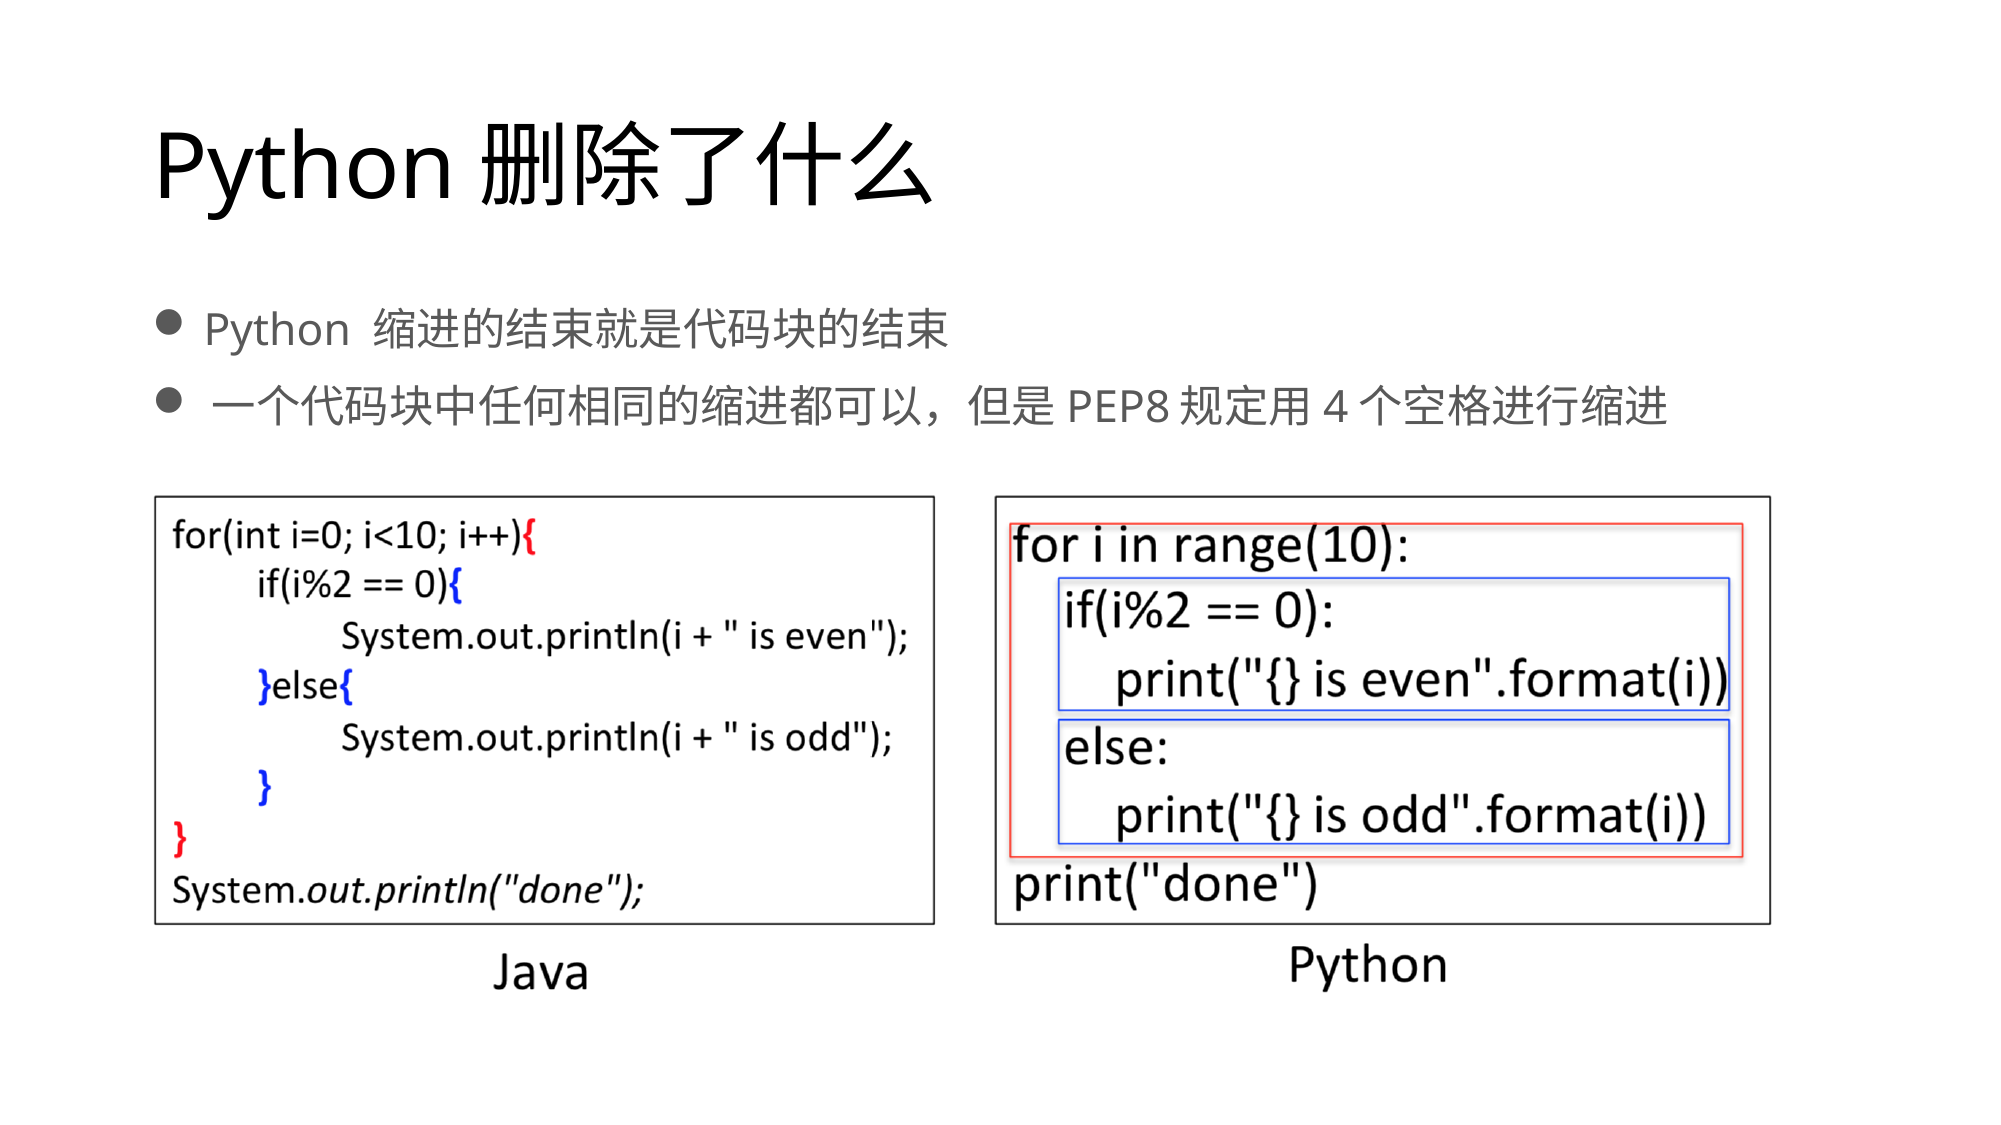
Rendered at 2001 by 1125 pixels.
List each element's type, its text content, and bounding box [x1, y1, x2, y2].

list Python 缩进的结束就是代码块的结束 一个代码块中任何相同的缩进都可以，但是PEP8规定用4个空格进行缩进 [137, 299, 1863, 471]
picture [137, 470, 1788, 1004]
title Python删除了什么 [137, 59, 1863, 278]
